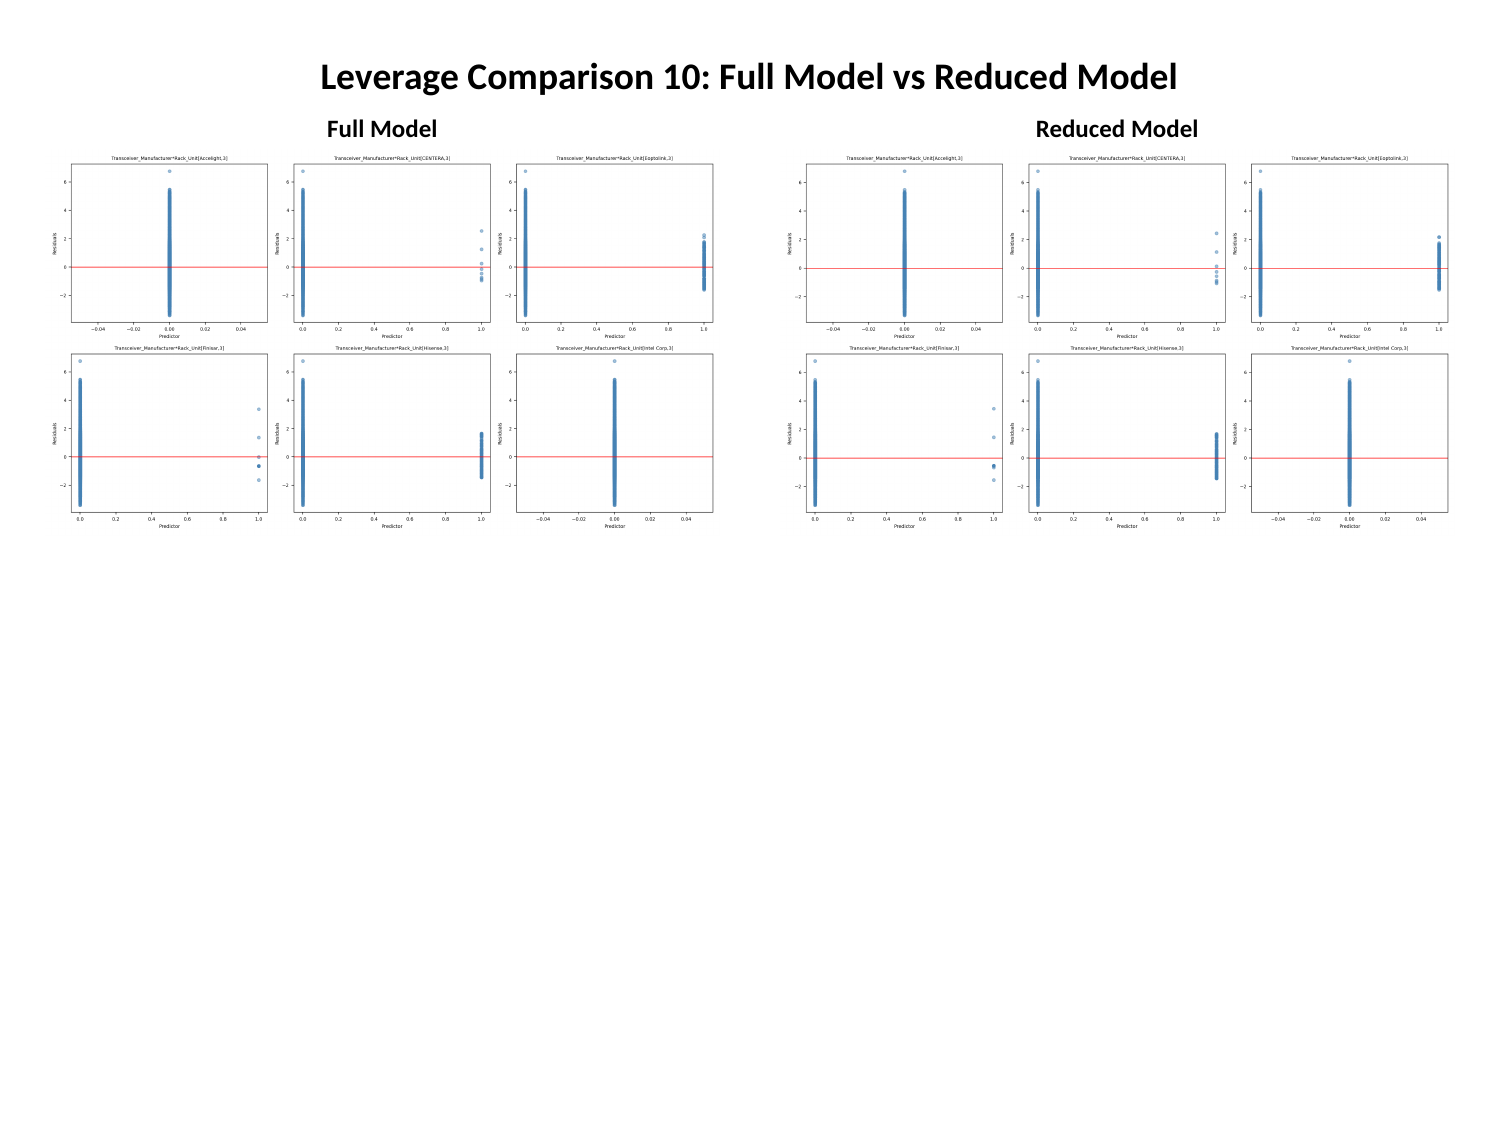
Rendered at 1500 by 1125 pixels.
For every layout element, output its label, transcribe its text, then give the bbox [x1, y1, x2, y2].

picture [44, 149, 721, 536]
text_box Reduced Model [1021, 104, 1214, 148]
text_box Leverage Comparison 10: Full Model vs Reduced Model [305, 44, 1194, 105]
picture [779, 149, 1456, 536]
text_box Full Model [312, 104, 453, 148]
